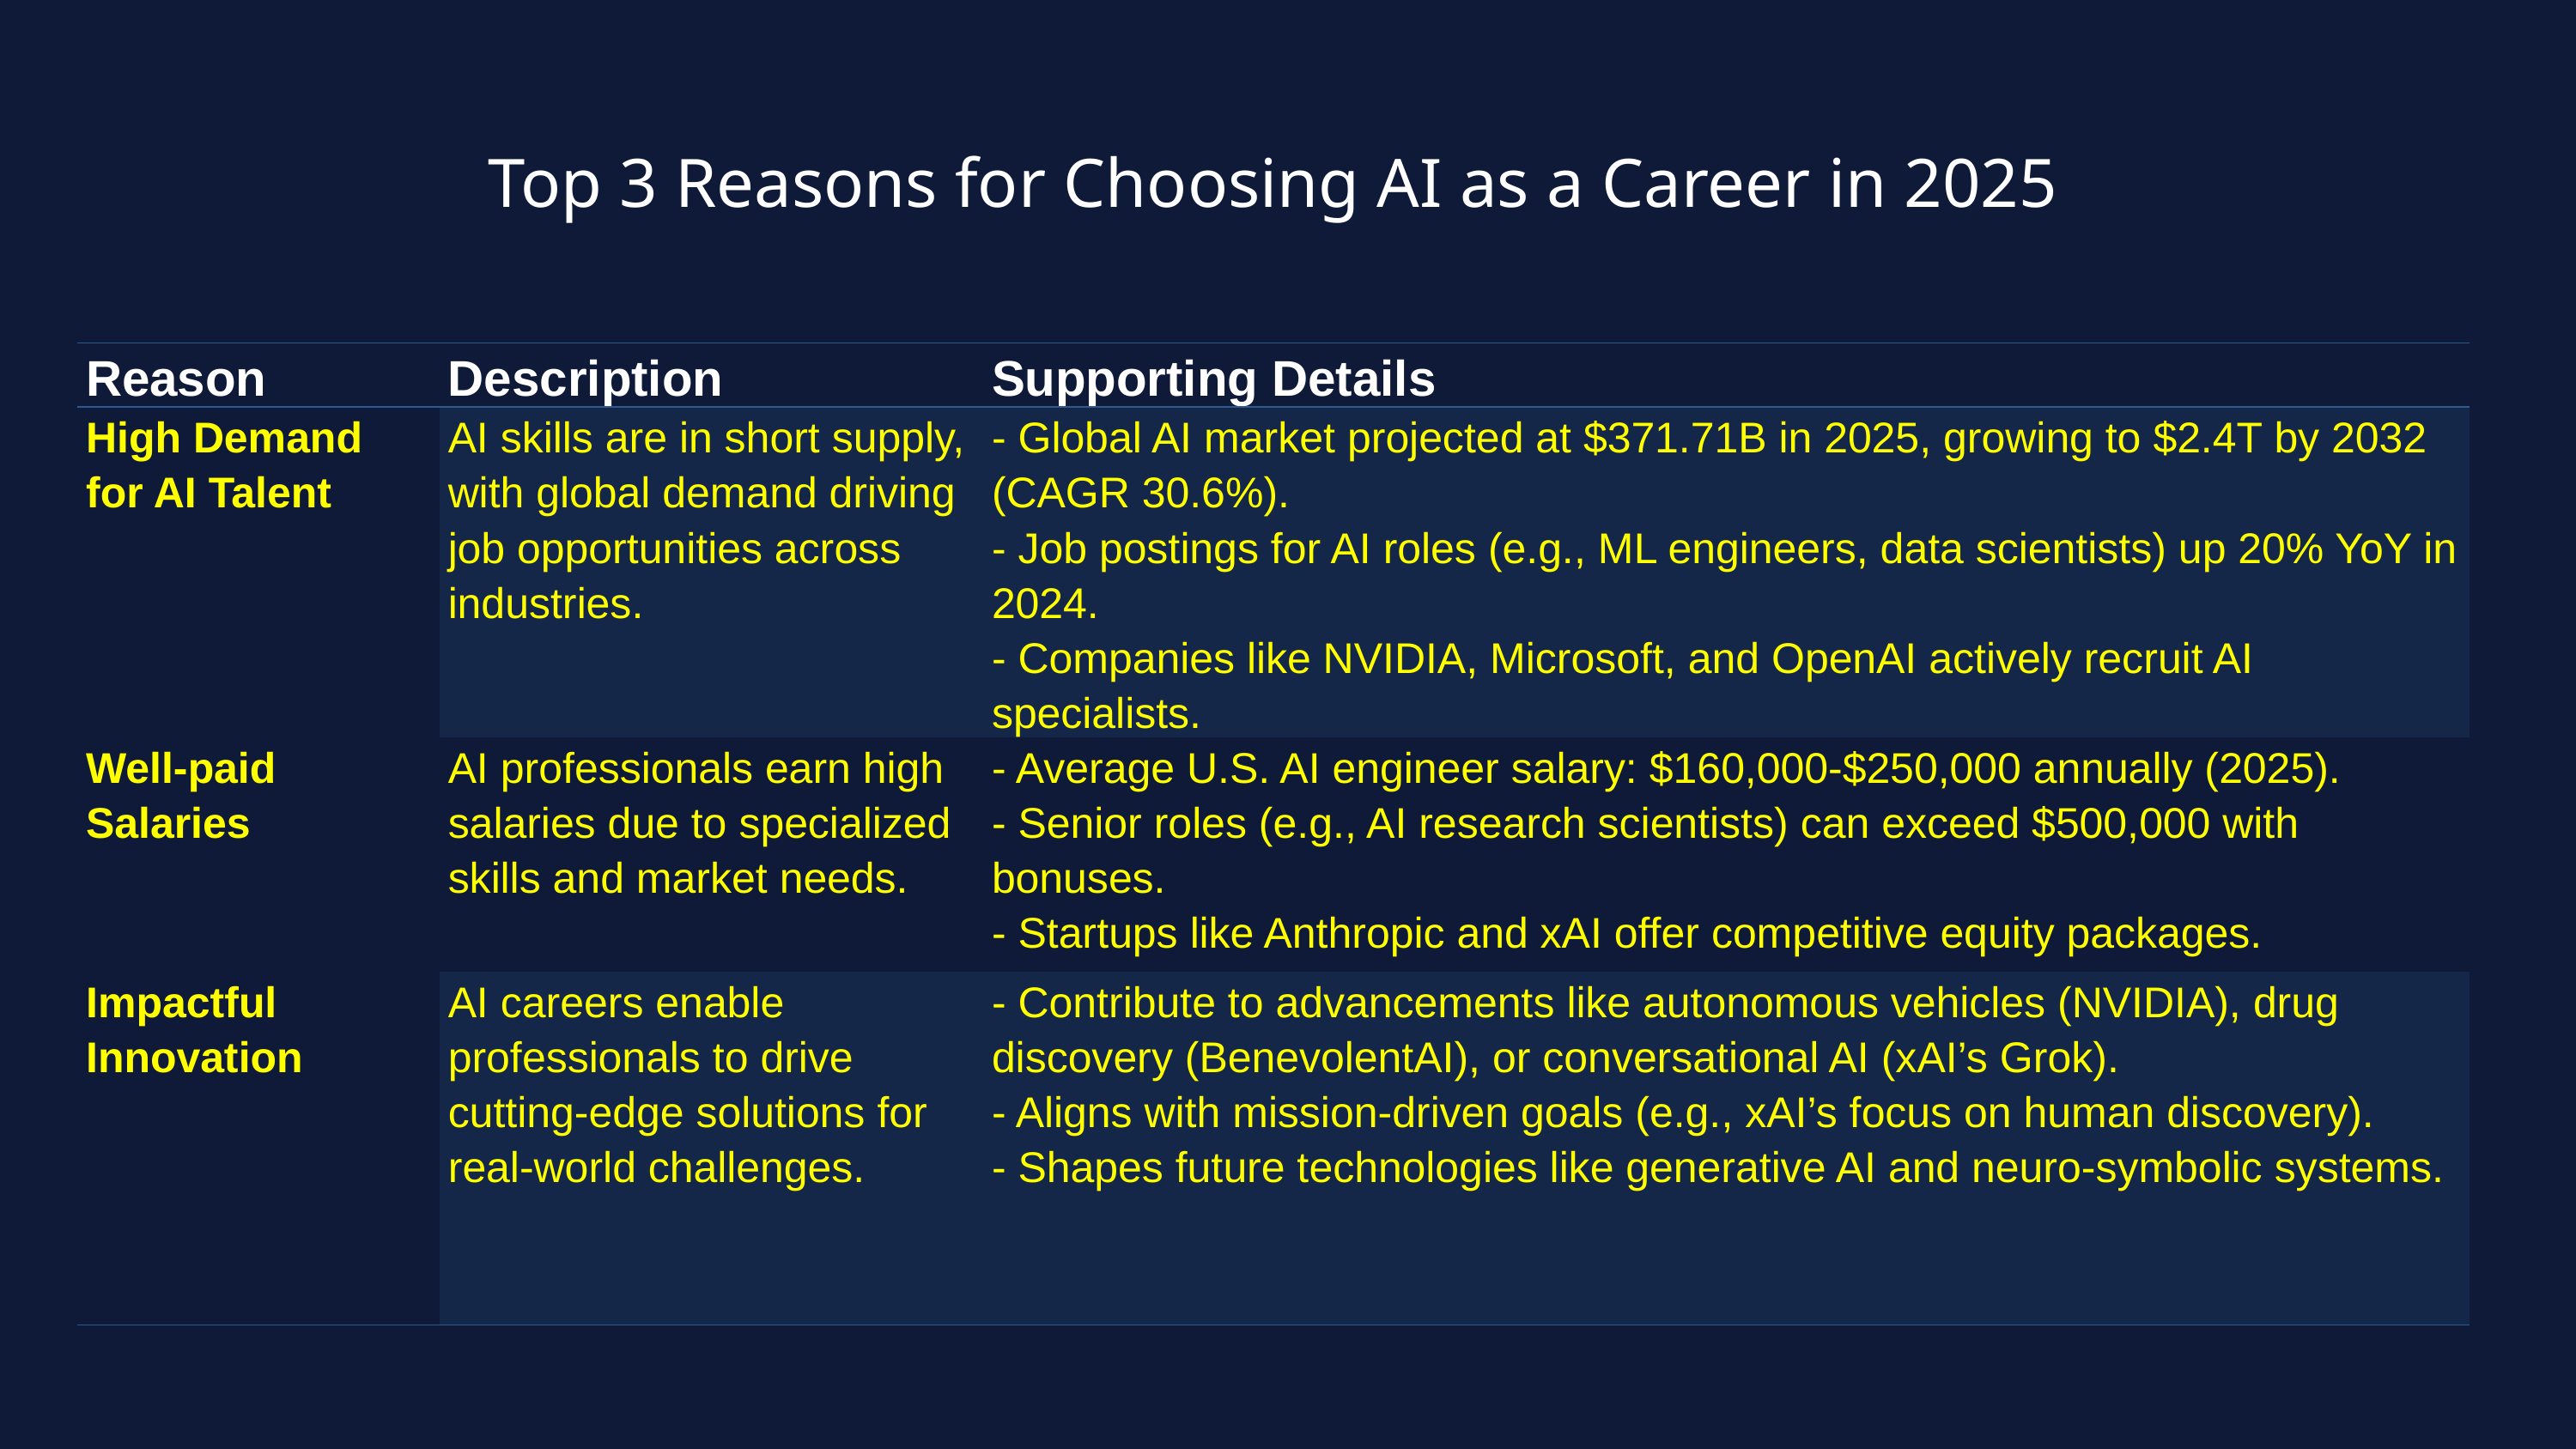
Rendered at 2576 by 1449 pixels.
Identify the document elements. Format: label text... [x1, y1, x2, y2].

table_cell High Demand for AI Talent [77, 408, 440, 737]
table_cell AI careers enable professionals to drive cutting-edge solutions for real-world challenges. [440, 972, 983, 1325]
table_header Supporting Details [983, 343, 2470, 406]
table_header Reason [77, 343, 440, 406]
table_cell AI professionals earn high salaries due to specialized skills and market needs. [440, 737, 983, 972]
table_cell - Contribute to advancements like autonomous vehicles (NVIDIA), drug discovery (BenevolentAI), or conversational AI (xAI’s Grok). - Aligns with mission-driven goals (e.g., xAI’s focus on human discovery). - Shapes future technologies like generative AI and neuro-symbolic systems. [983, 972, 2470, 1325]
table_cell Well-paid Salaries [77, 737, 440, 972]
table_cell Impactful Innovation [77, 972, 440, 1325]
table_header Description [440, 343, 983, 406]
title Top 3 Reasons for Choosing AI as a Career in 2025 [77, 53, 2470, 261]
table_cell AI skills are in short supply, with global demand driving job opportunities across industries. [440, 408, 983, 737]
table_cell - Average U.S. AI engineer salary: $160,000-$250,000 annually (2025). - Senior roles (e.g., AI research scientists) can exceed $500,000 with bonuses. - Startups like Anthropic and xAI offer competitive equity packages. [983, 737, 2470, 972]
table_cell - Global AI market projected at $371.71B in 2025, growing to $2.4T by 2032 (CAGR 30.6%). - Job postings for AI roles (e.g., ML engineers, data scientists) up 20% YoY in 2024. - Companies like NVIDIA, Microsoft, and OpenAI actively recruit AI specialists. [983, 408, 2470, 737]
